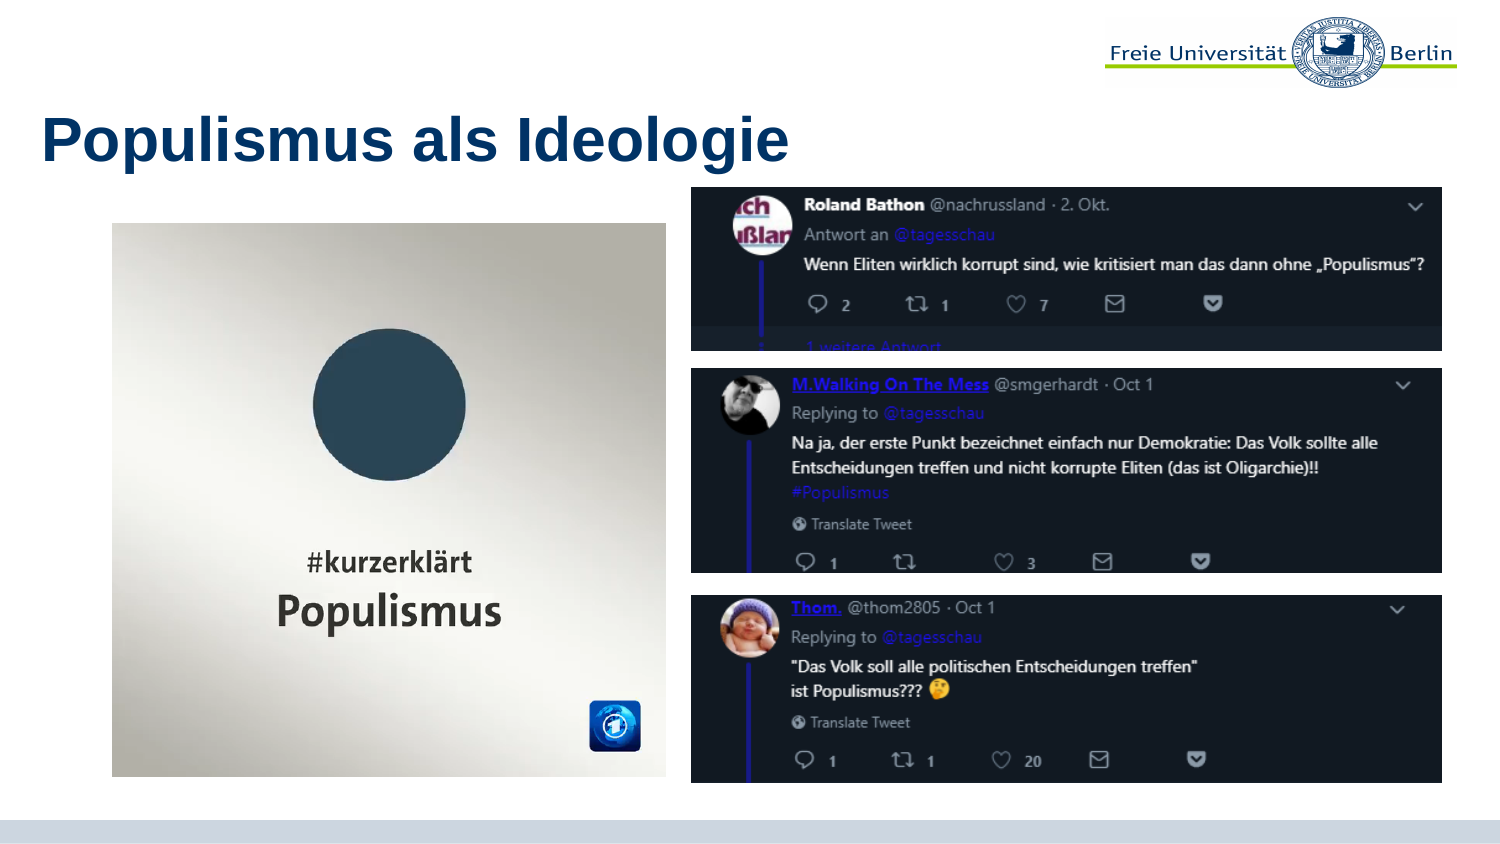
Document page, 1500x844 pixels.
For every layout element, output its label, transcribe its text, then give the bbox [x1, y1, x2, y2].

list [111, 222, 667, 778]
title Populismus als Ideologie [40, 116, 1460, 170]
picture [1105, 17, 1457, 88]
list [691, 187, 1442, 351]
picture [691, 595, 1442, 784]
picture [691, 368, 1442, 573]
